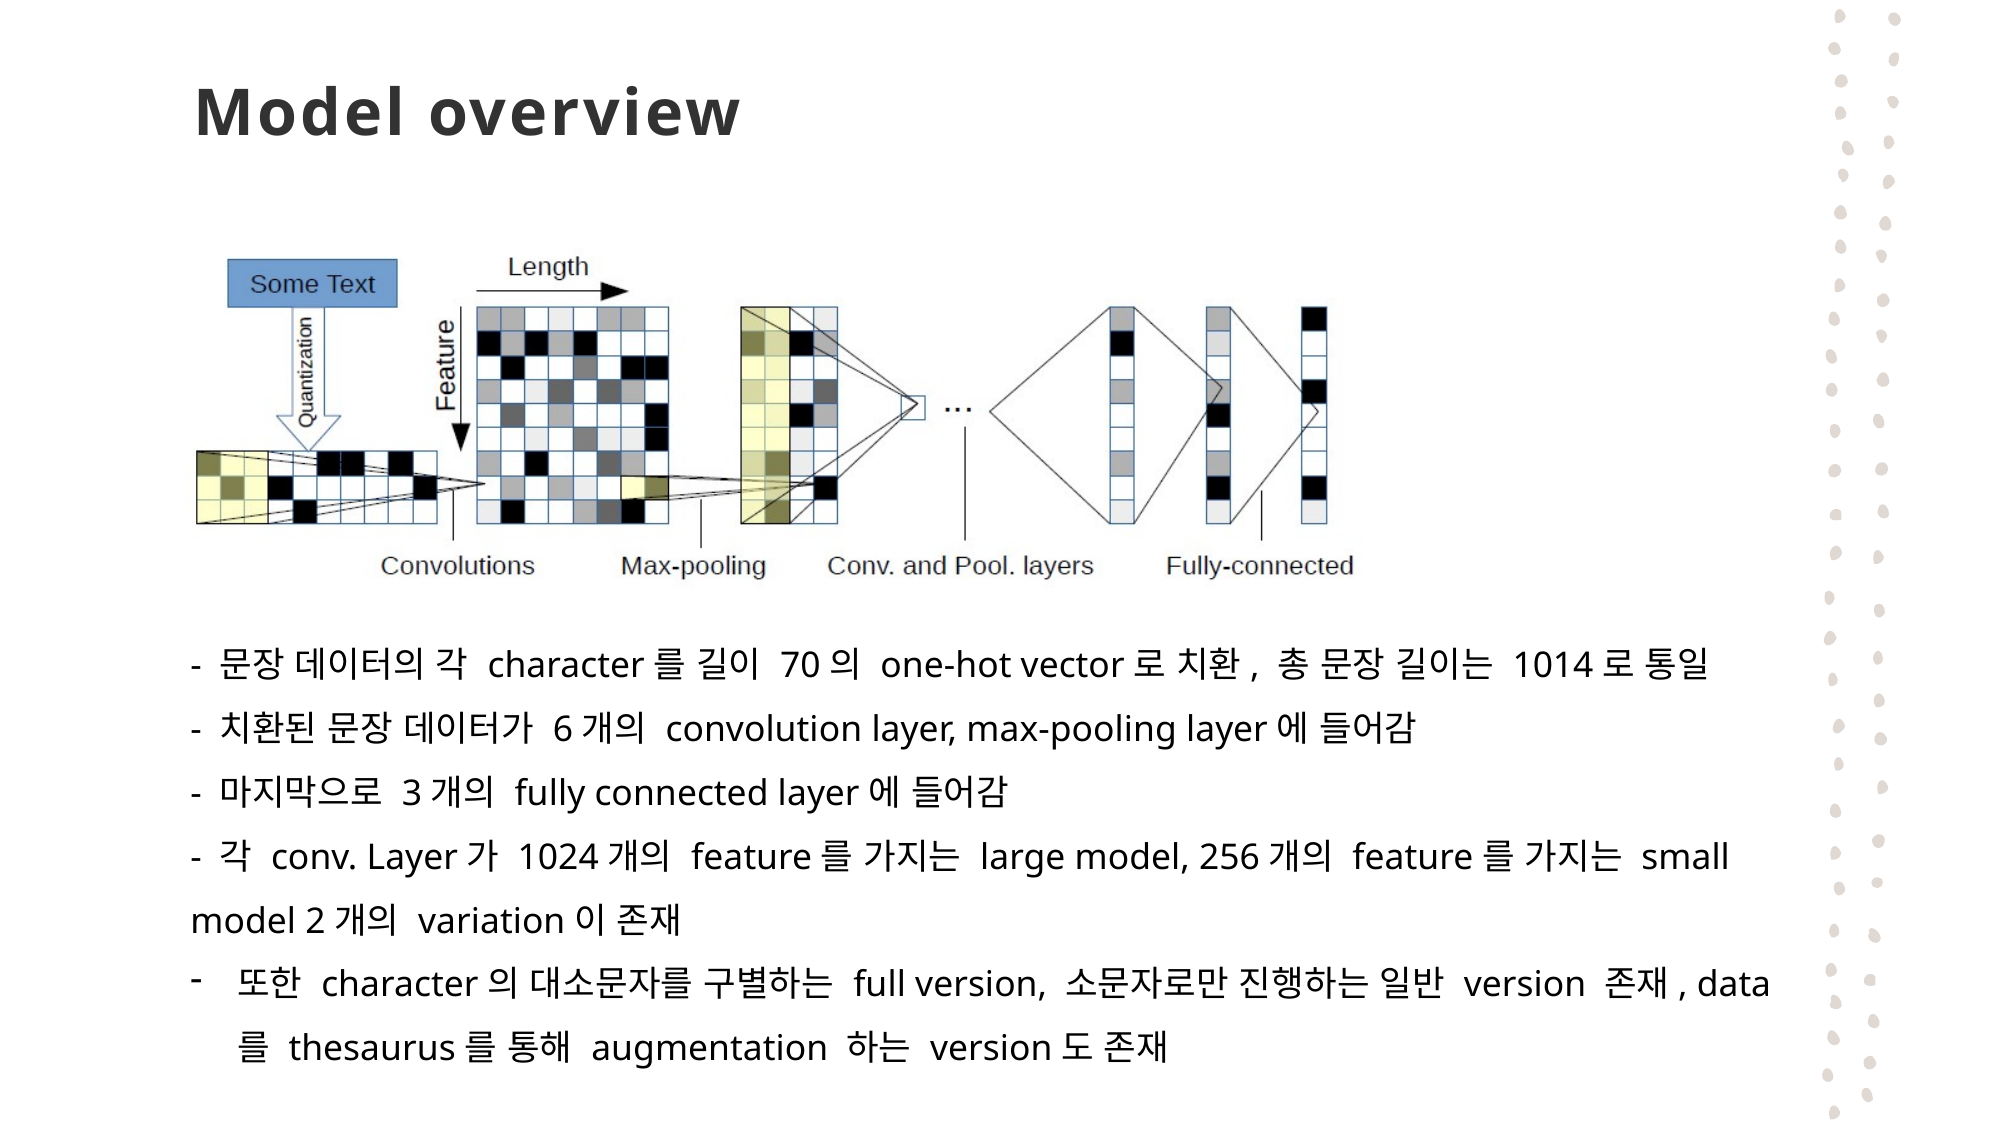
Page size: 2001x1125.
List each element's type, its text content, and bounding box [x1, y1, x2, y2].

picture [175, 244, 1385, 597]
title Model overview [175, 0, 1756, 217]
text_box - 문장 데이터의 각 character를 길이 70의 one-hot vector로 치환, 총 문장 길이는 1014로 통일 - 치환된 문장 데이터가 6개의 convolution layer, max-pooling layer에 들어감 - 마지막으로 3개의 fully connected layer에 들어감 - 각 conv. Layer가 1024개의 feature를 가지는 large model, 256개의 feature를 가지는 small model 2개의 variation이 존재 또한 character의 대소문자를 구별하는 full version, 소문자로만 진행하는 일반 version 존재, data를 thesaurus를 통해 augmentation 하는 version도 존재 [175, 613, 1789, 1076]
